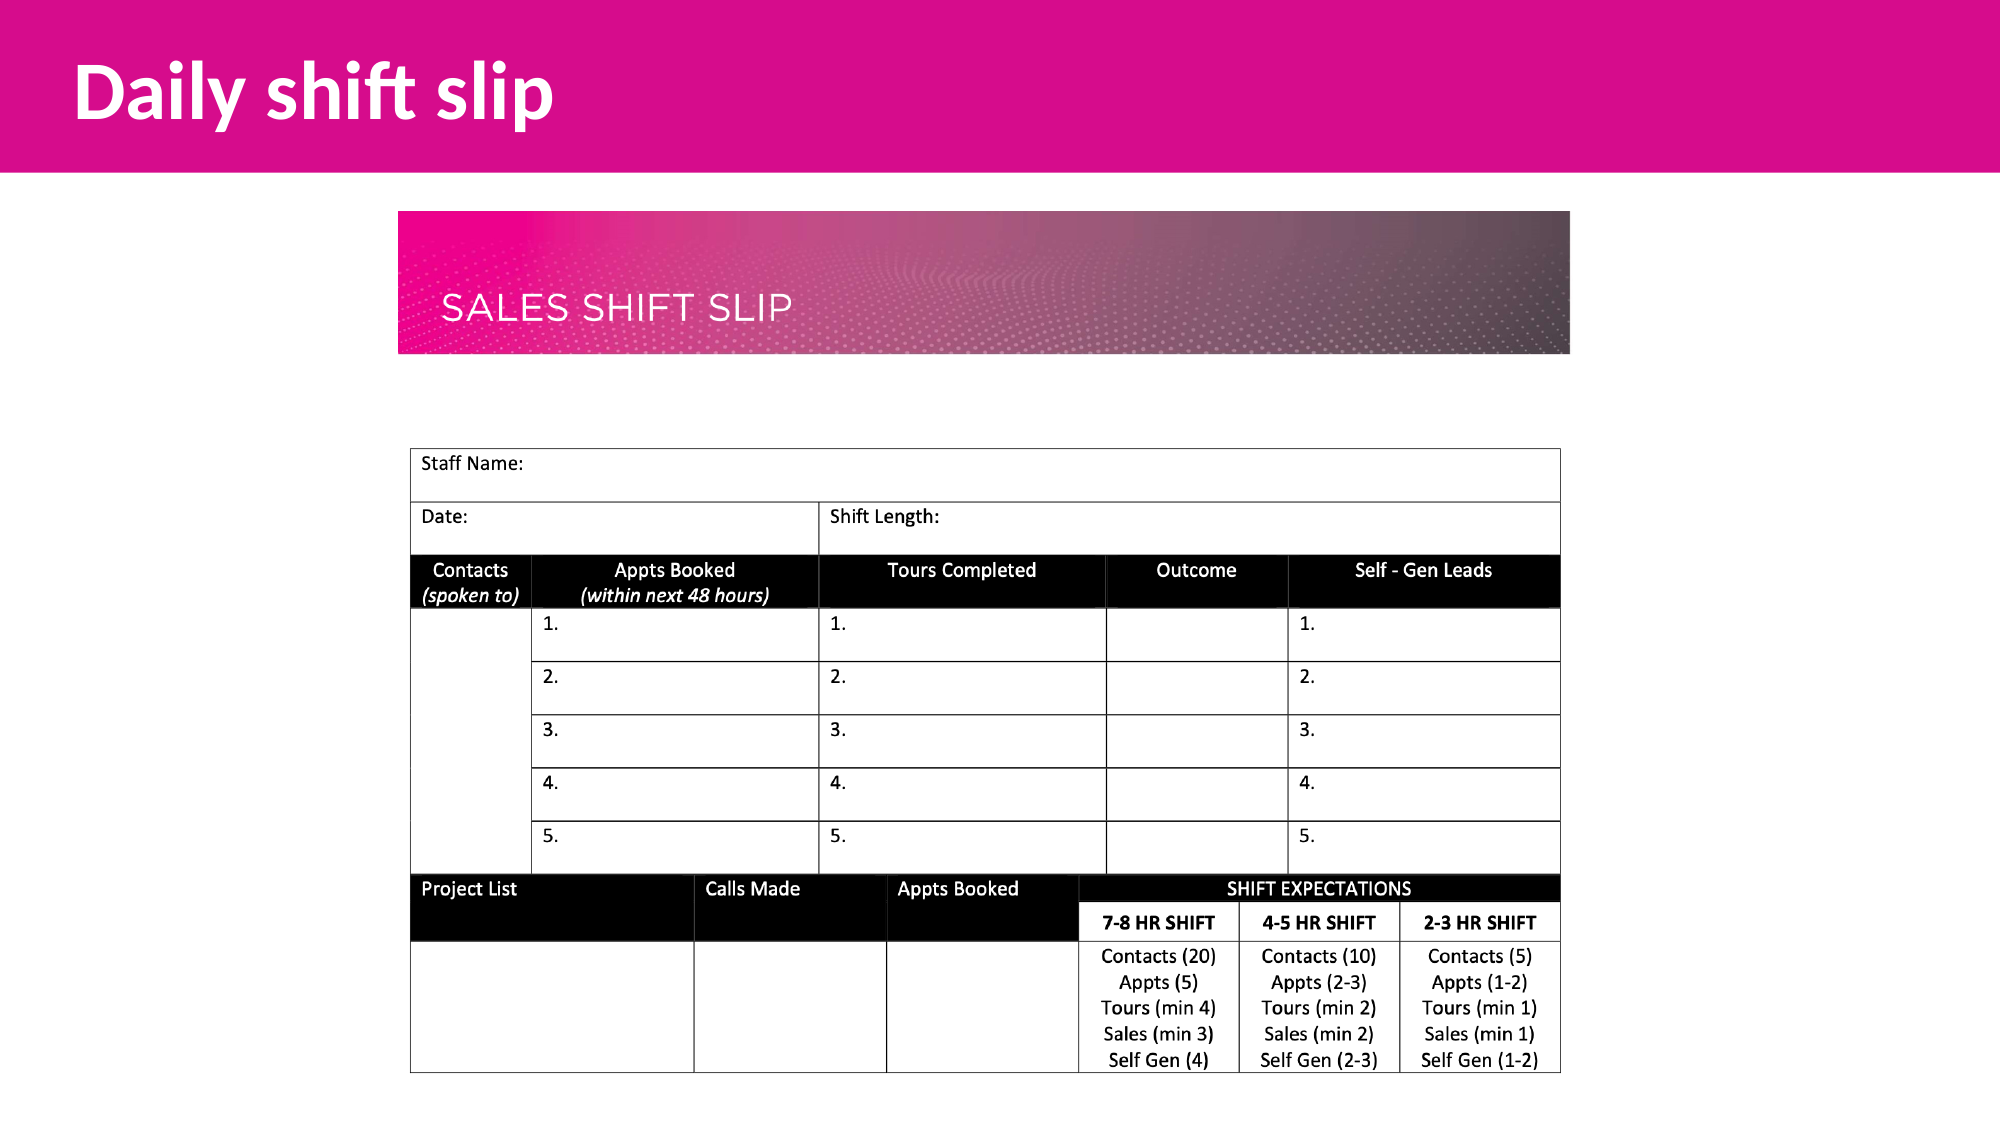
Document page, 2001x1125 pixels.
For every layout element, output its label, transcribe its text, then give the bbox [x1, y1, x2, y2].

picture [398, 211, 1573, 1082]
list Daily shift slip [0, 0, 2000, 173]
